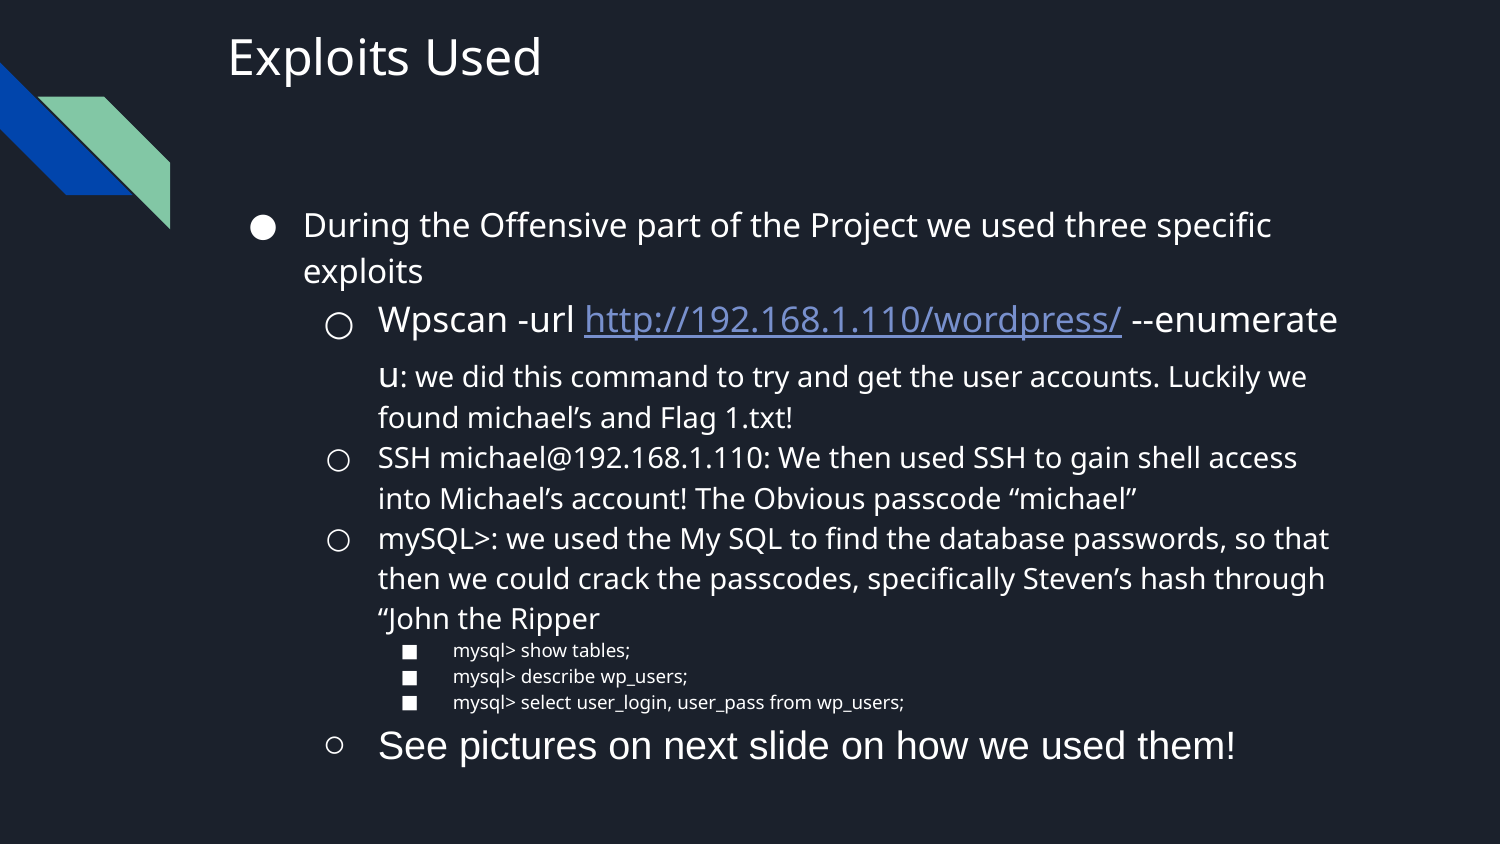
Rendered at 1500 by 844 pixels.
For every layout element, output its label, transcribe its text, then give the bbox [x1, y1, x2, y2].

list During the Offensive part of the Project we used three specific exploits Wpscan -url http://192.168.1.110/wordpress/ --enumerate u: we did this command to try and get the user accounts. Luckily we found michael’s and Flag 1.txt! SSH michael@192.168.1.110: We then used SSH to gain shell access into Michael’s account! The Obvious passcode “michael” mySQL>: we used the My SQL to find the database passwords, so that then we could crack the passcodes, specifically Steven’s hash through “John the Ripper mysql> show tables; mysql> describe wp_users; mysql> select user_login, user_pass from wp_users; See pictures on next slide on how we used them! [212, 183, 1368, 661]
title Exploits Used [212, 10, 1368, 161]
